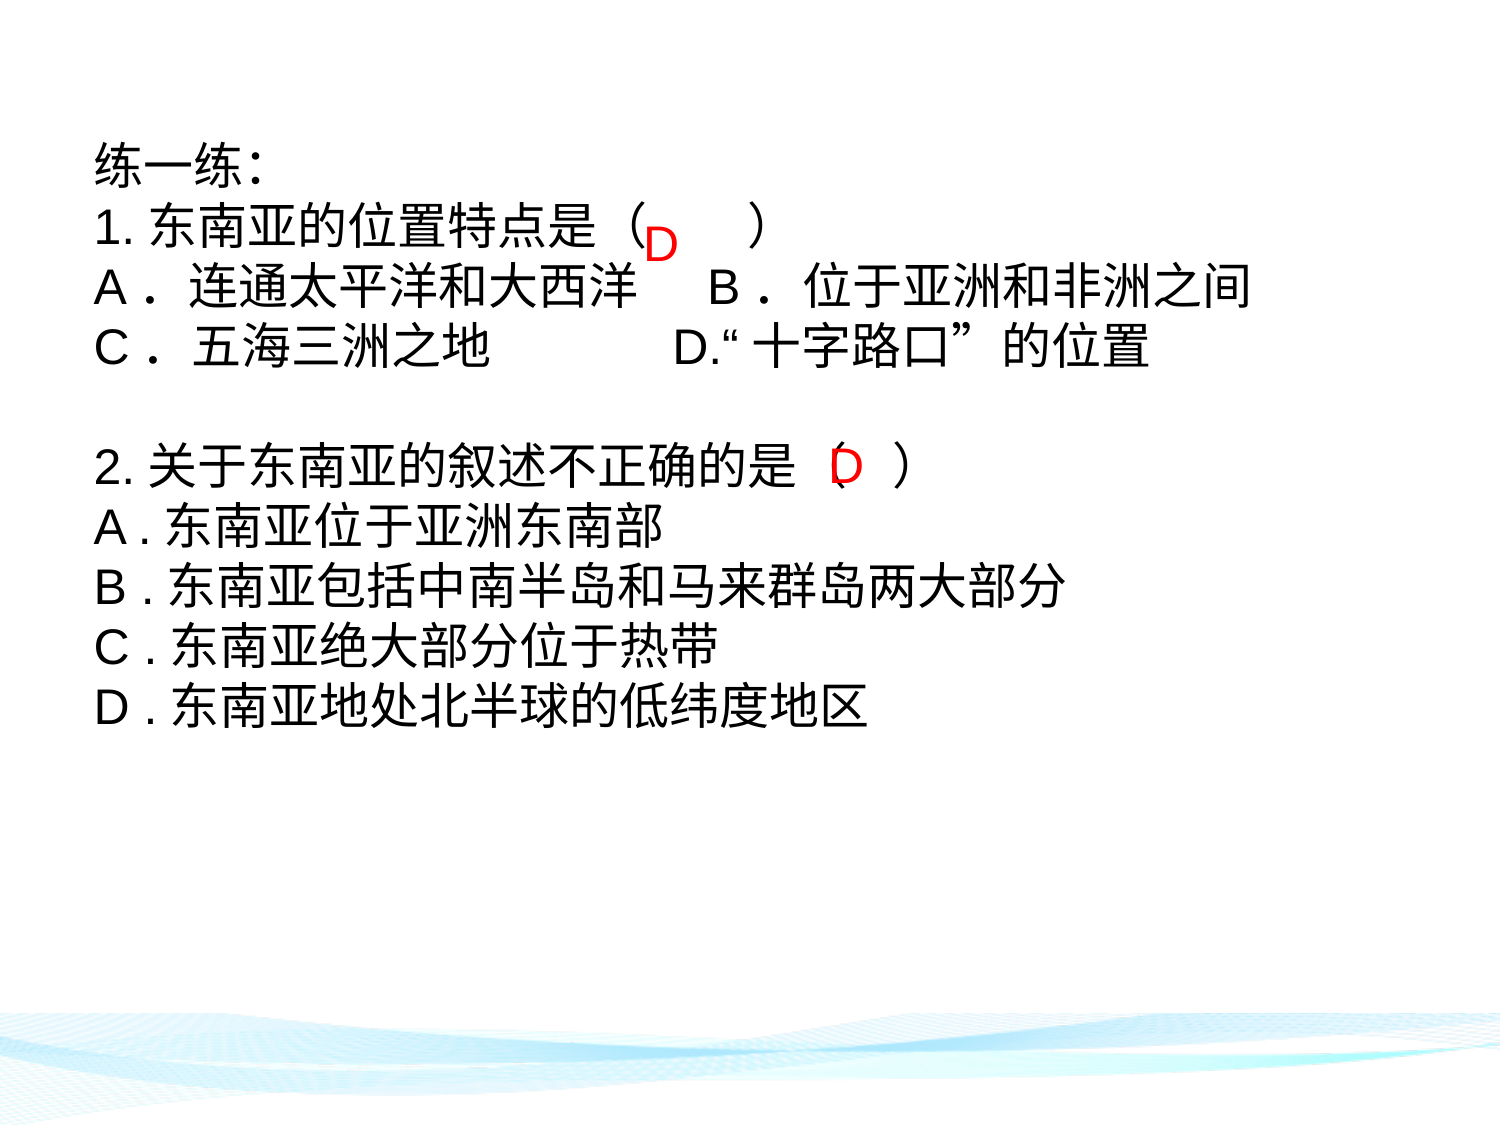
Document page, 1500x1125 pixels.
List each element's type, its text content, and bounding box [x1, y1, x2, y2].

text_box D [628, 203, 770, 279]
picture [0, 1013, 1500, 1125]
text_box 练一练： 1.东南亚的位置特点是（ ） A．连通太平洋和大西洋 B．位于亚洲和非洲之间 C．五海三洲之地 D.“十字路口”的位置 2.关于东南亚的叙述不正确的是（ ） A .东南亚位于亚洲东南部 B .东南亚包括中南半岛和马来群岛两大部分 C .东南亚绝大部分位于热带 D .东南亚地处北半球的低纬度地区 [78, 127, 1419, 742]
text_box D [813, 425, 955, 501]
